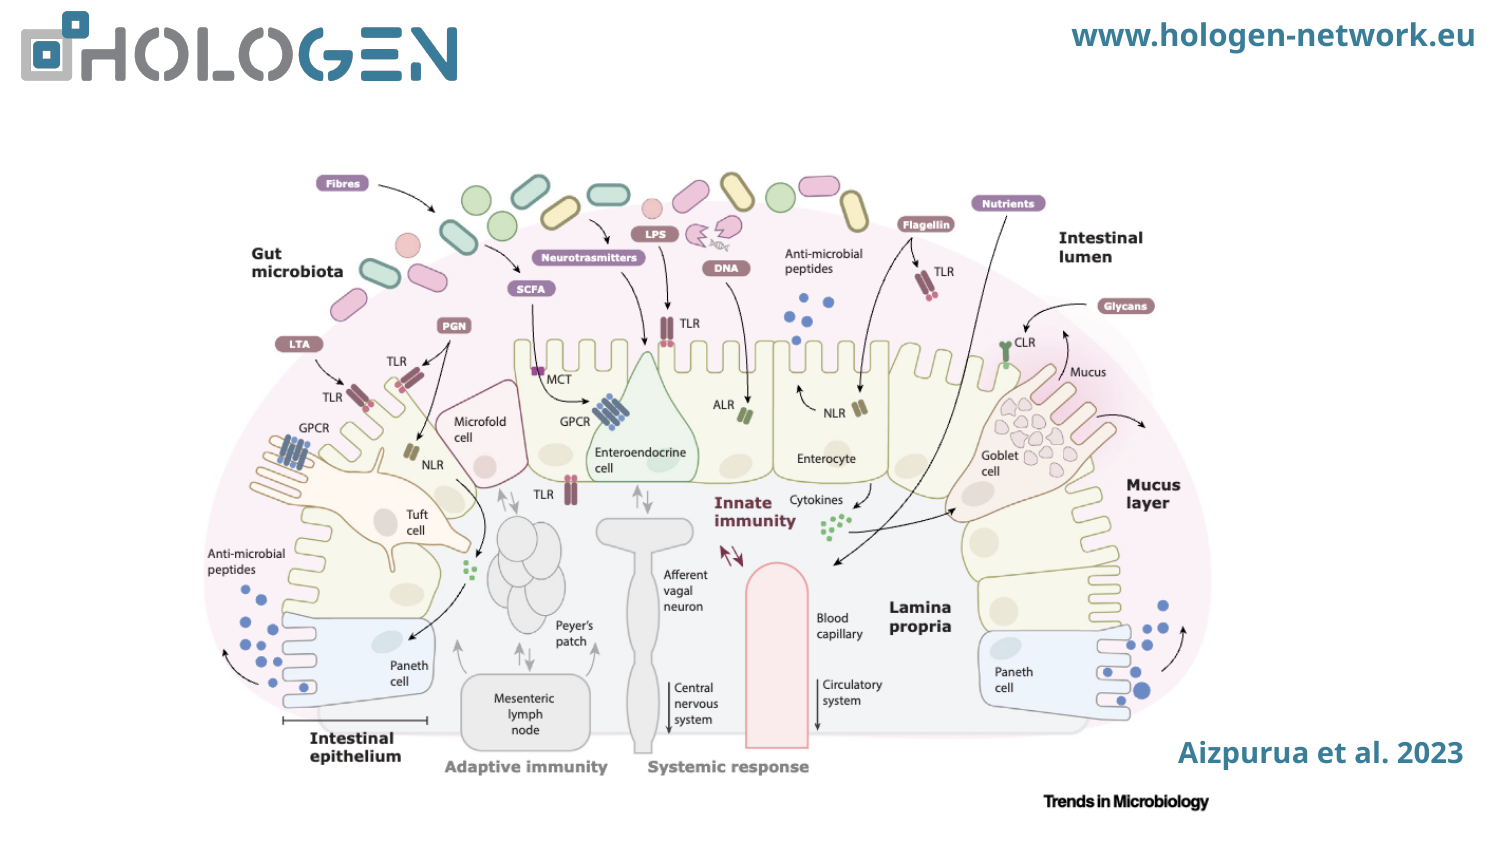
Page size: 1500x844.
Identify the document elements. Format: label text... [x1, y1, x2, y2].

text_box Aizpurua et al. 2023 [1272, 719, 1480, 785]
text_box www.hologen-network.eu [871, 0, 1500, 68]
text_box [133, 155, 1268, 817]
picture [21, 11, 457, 82]
